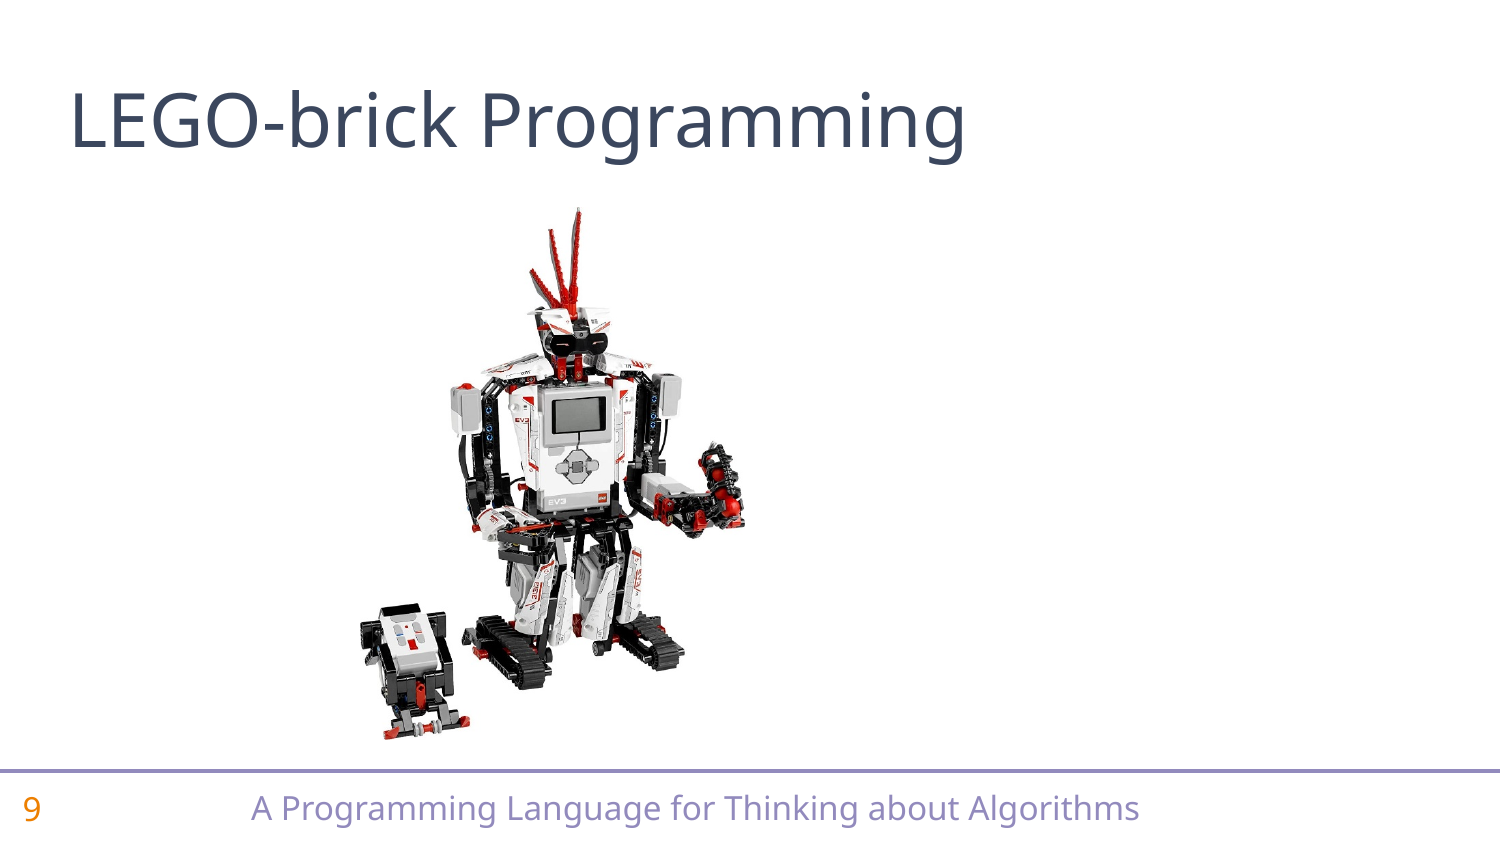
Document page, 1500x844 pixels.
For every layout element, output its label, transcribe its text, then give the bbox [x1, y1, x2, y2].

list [360, 207, 746, 740]
title LEGO-brick Programming [53, 57, 1203, 170]
